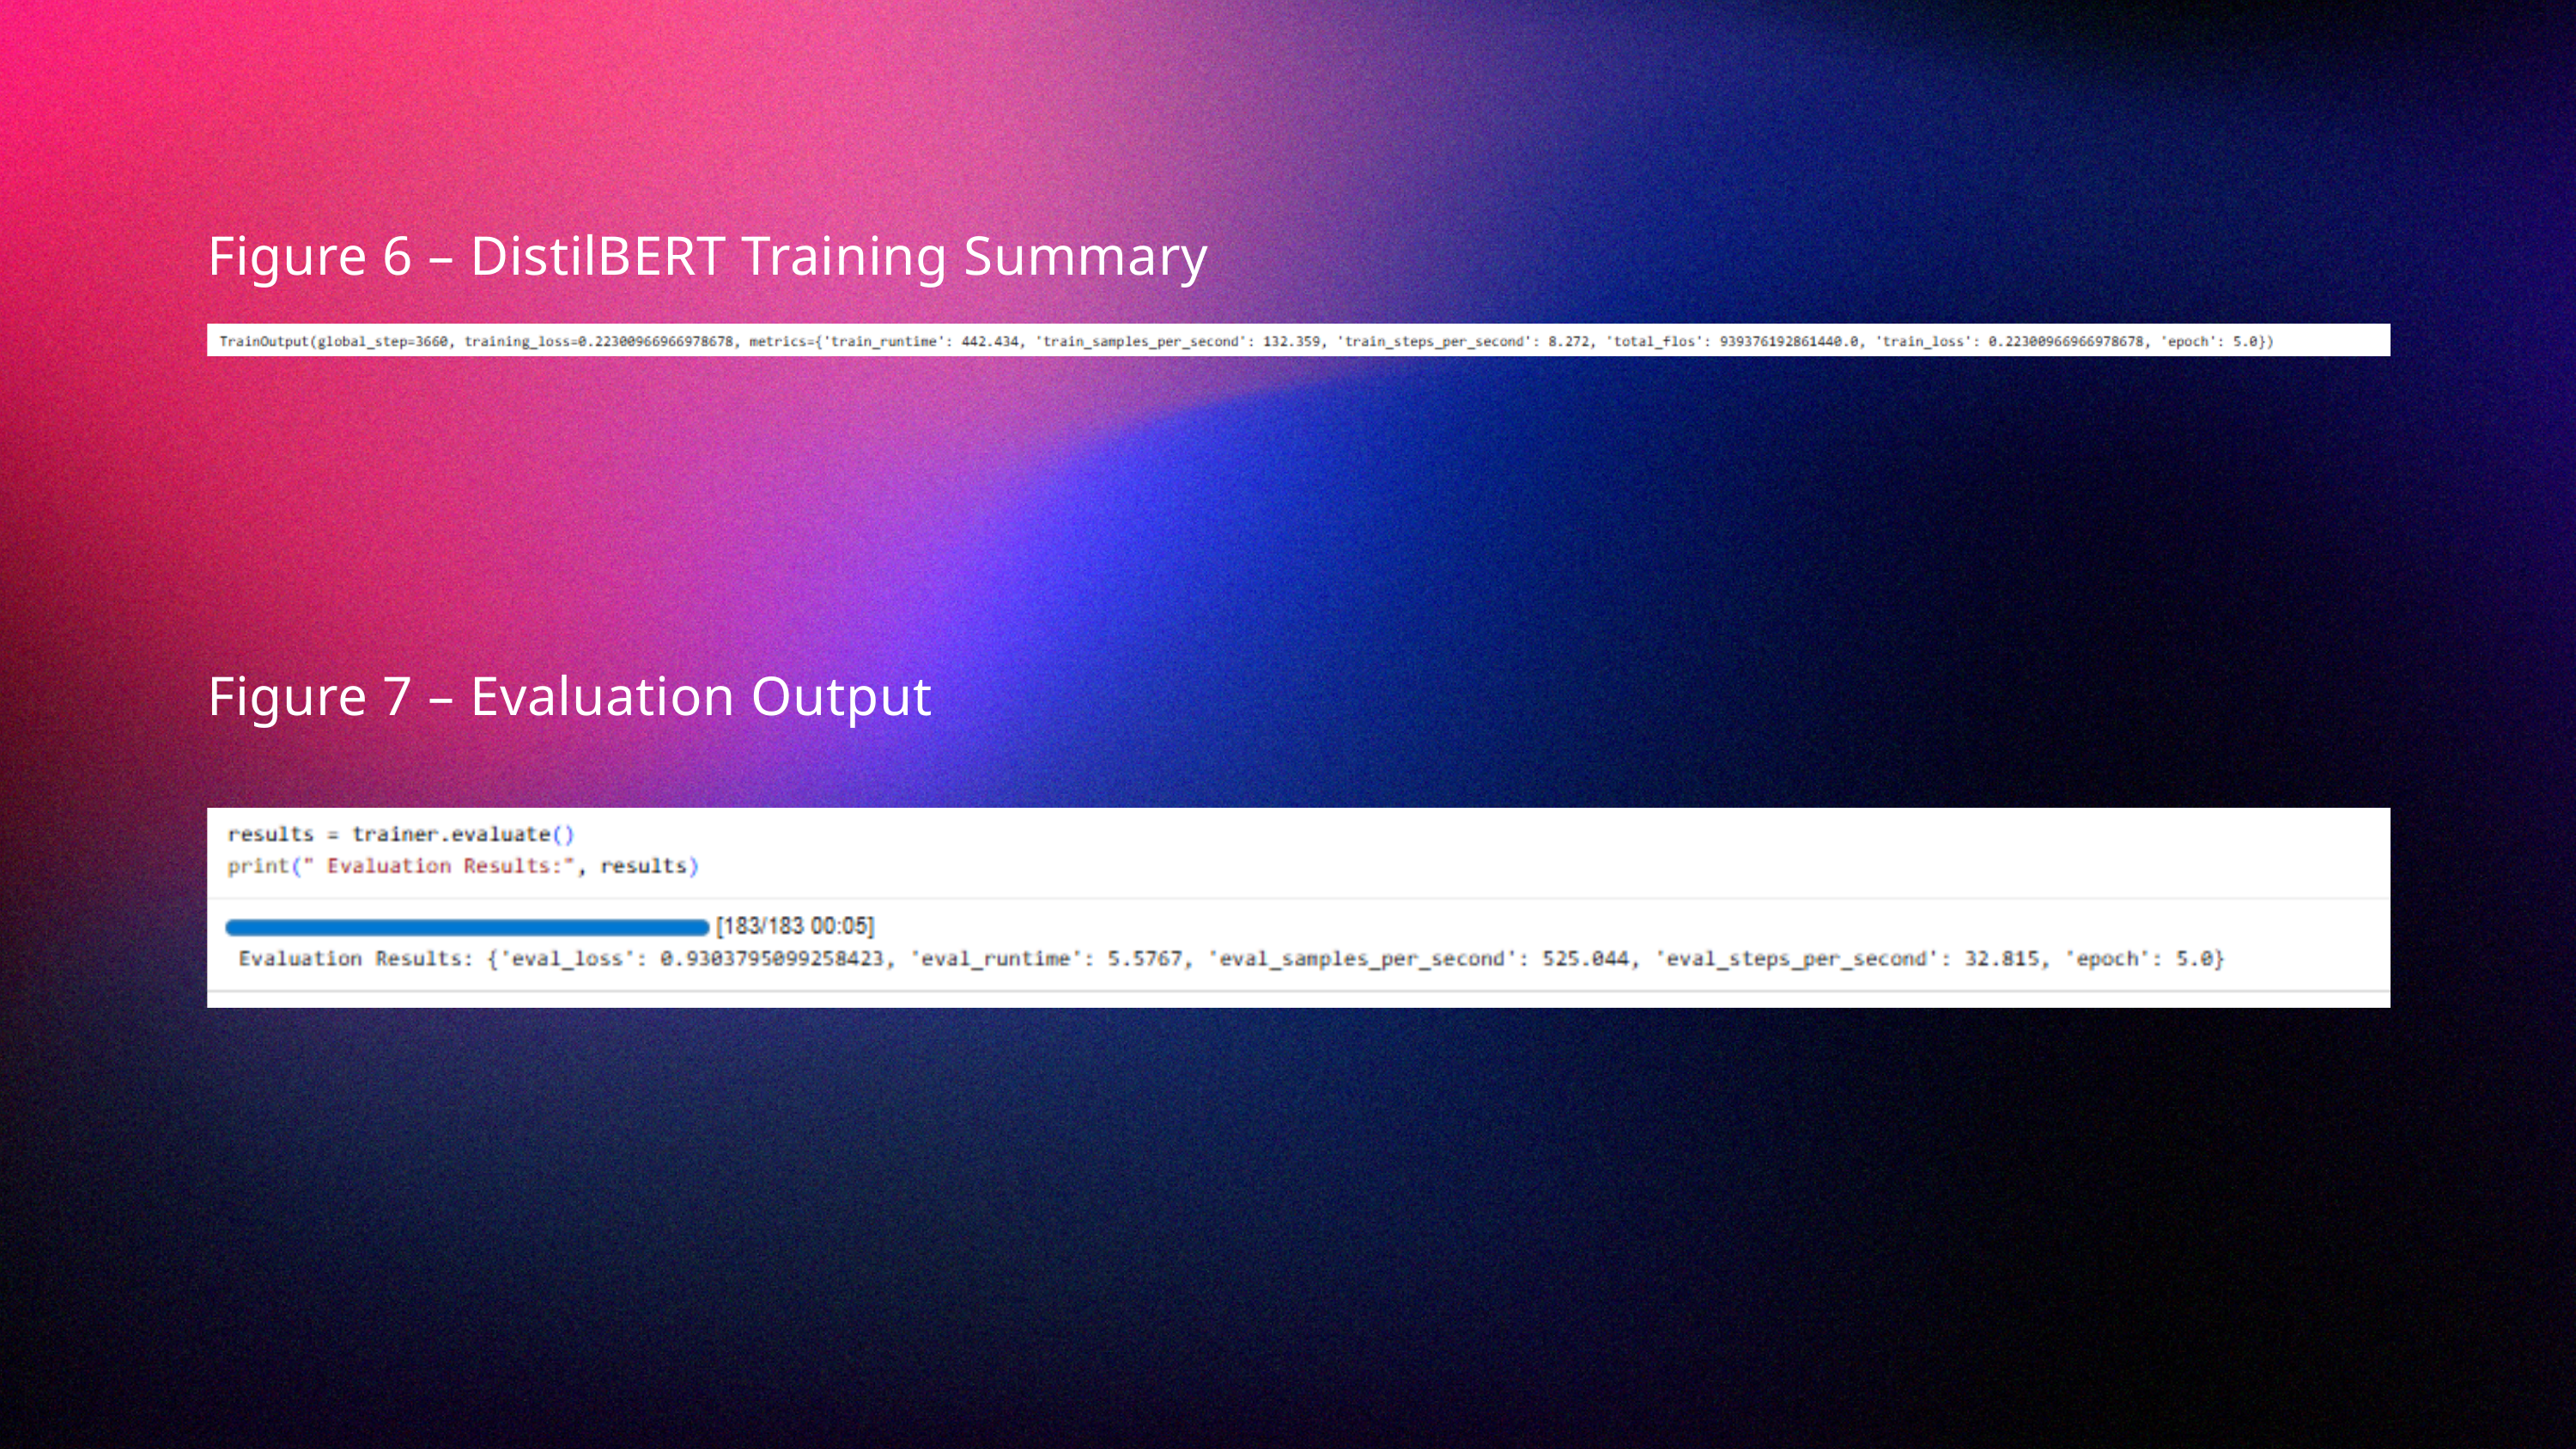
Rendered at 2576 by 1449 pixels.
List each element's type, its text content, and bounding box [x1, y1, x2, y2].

text_box [207, 324, 2391, 356]
text_box [207, 808, 2391, 1008]
text_box [0, 0, 2576, 1449]
text_box Figure 7 – Evaluation Output [207, 656, 1346, 726]
text_box Figure 6 – DistilBERT Training Summary [207, 215, 1346, 286]
